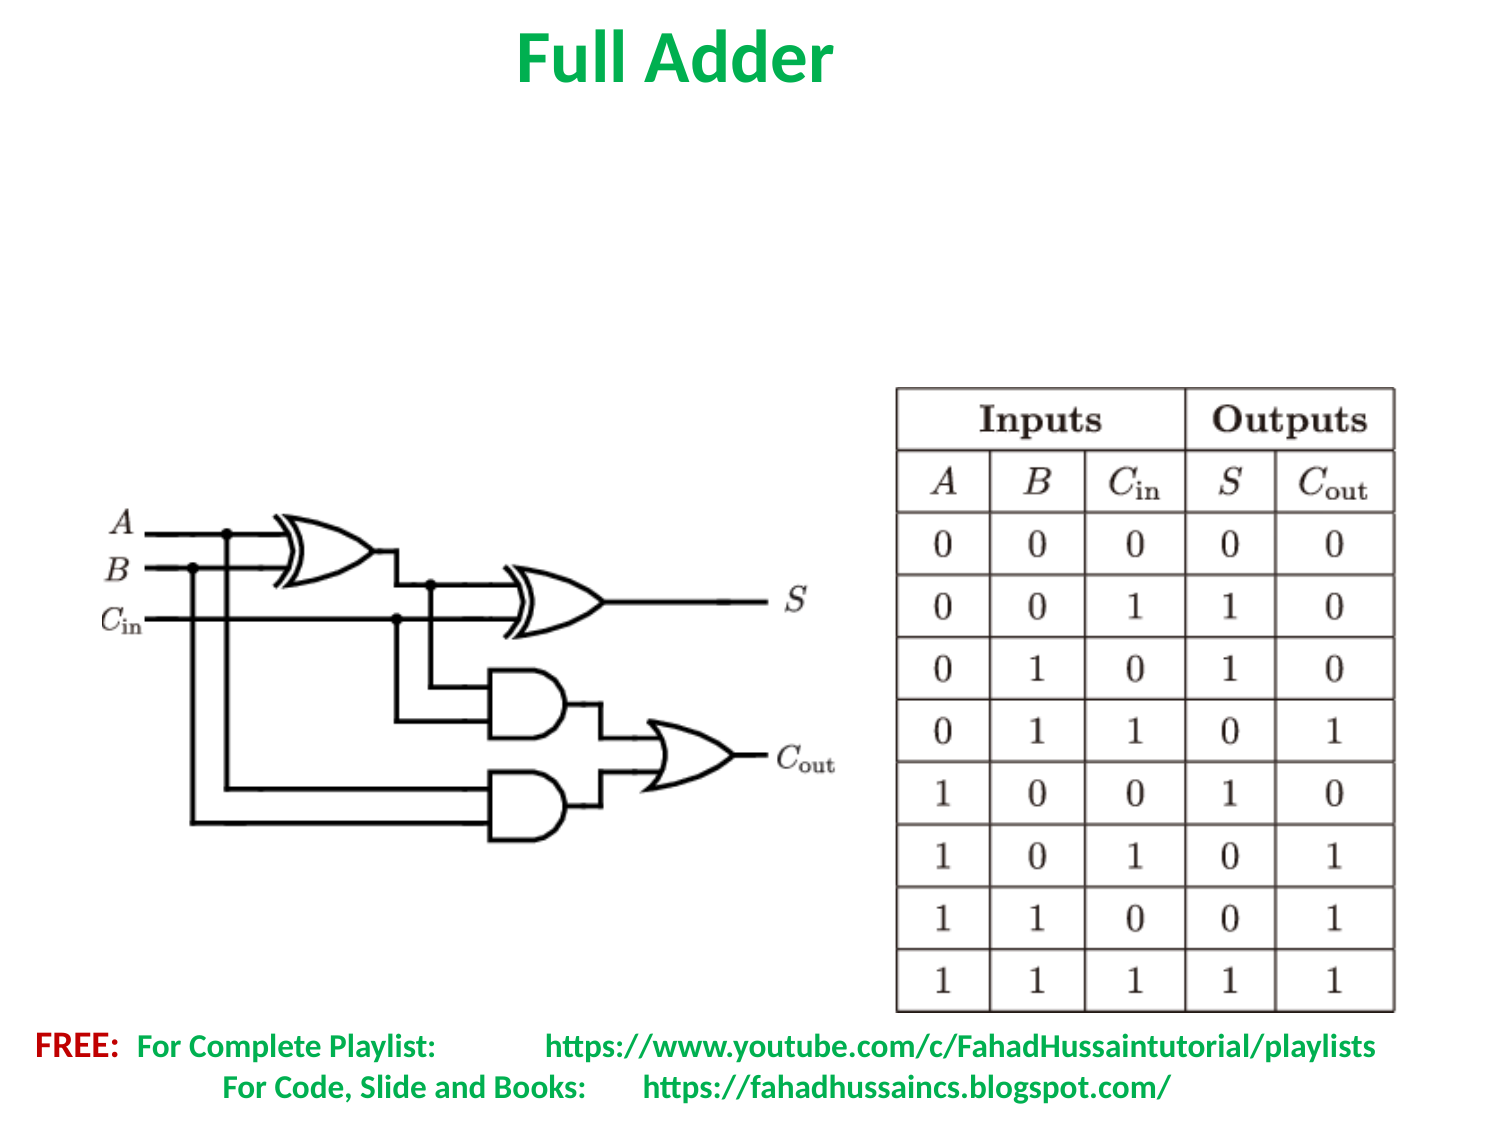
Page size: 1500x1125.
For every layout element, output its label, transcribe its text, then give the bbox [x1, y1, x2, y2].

text_box FREE: For Complete Playlist: https://www.youtube.com/c/FahadHussaintutorial/playlists For Code, Slide and Books: https://fahadhussaincs.blogspot.com/ [20, 1012, 1480, 1113]
text_box Full Adder [501, 0, 851, 105]
picture [102, 387, 1398, 1013]
